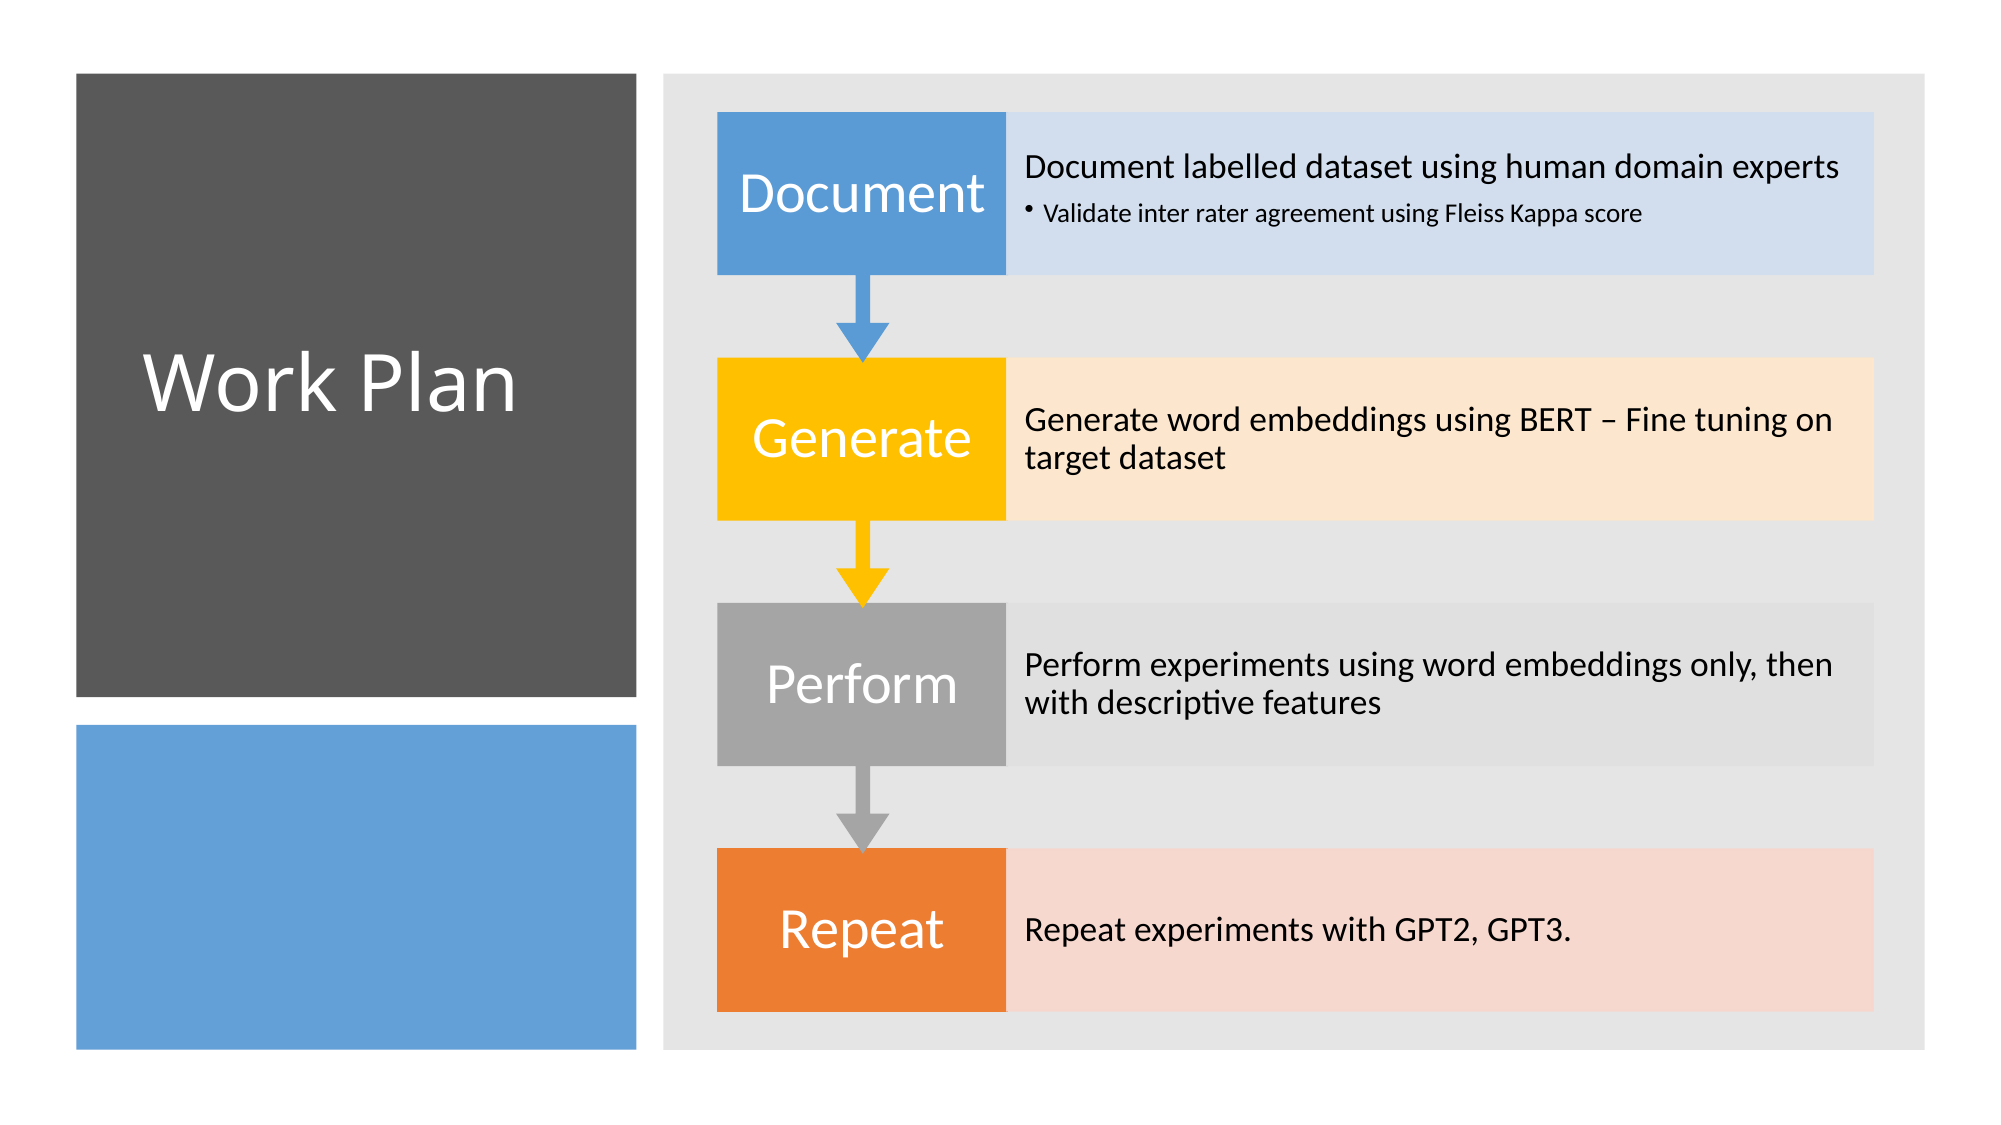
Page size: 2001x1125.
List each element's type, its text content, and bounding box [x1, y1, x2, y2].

title Work Plan [127, 120, 595, 652]
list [718, 112, 1873, 1011]
text_box [662, 72, 1926, 1051]
text_box [75, 72, 637, 698]
text_box [75, 724, 637, 1051]
